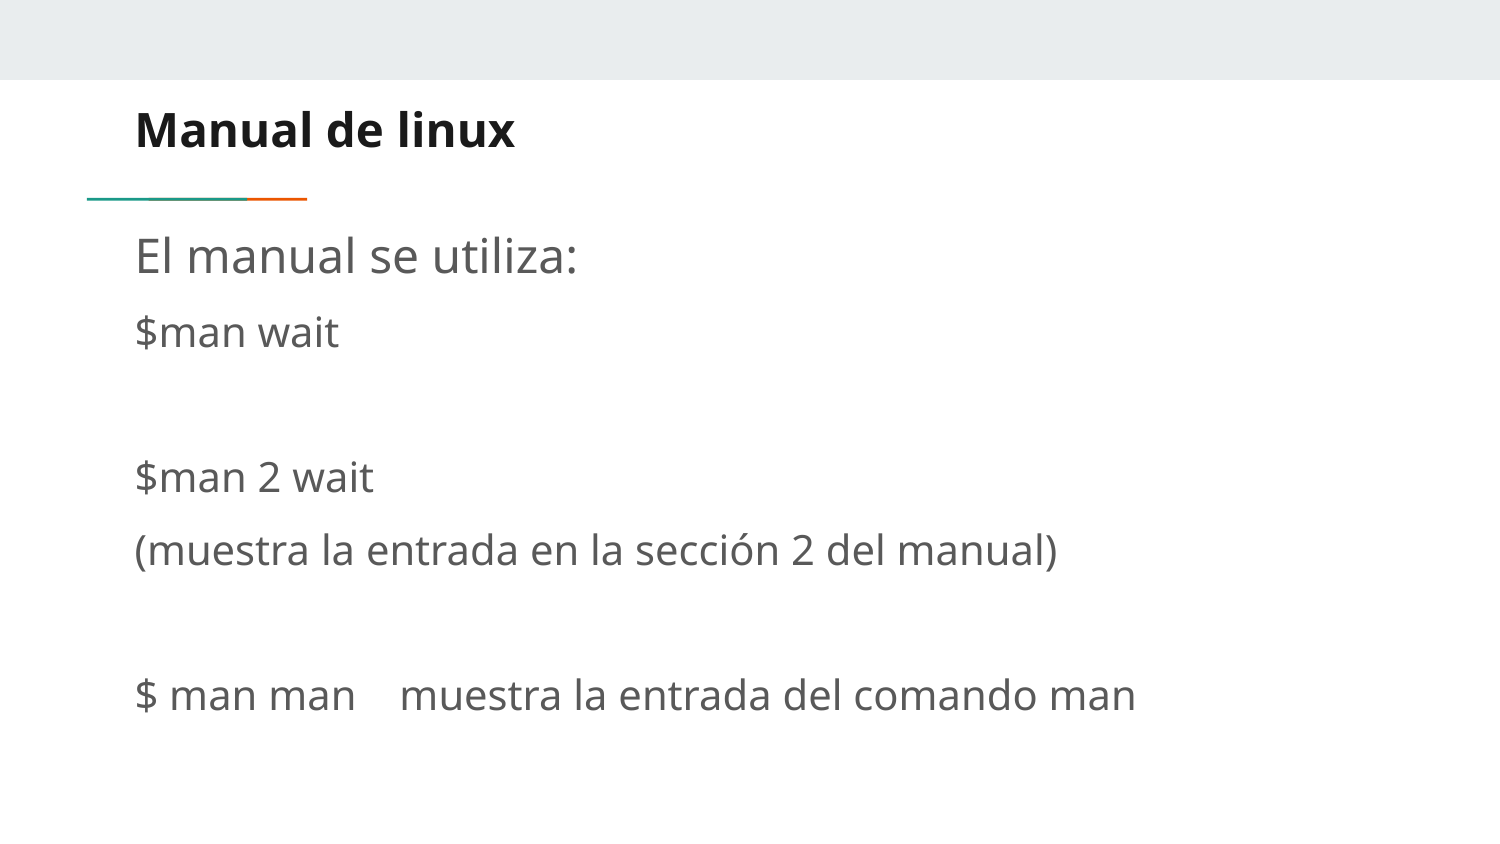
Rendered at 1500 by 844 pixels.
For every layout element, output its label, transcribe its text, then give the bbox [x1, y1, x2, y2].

title Manual de linux [119, 85, 1381, 173]
list El manual se utiliza: $man wait $man 2 wait (muestra la entrada en la sección 2 del manual) $ man man muestra la entrada del comando man [119, 215, 1478, 826]
